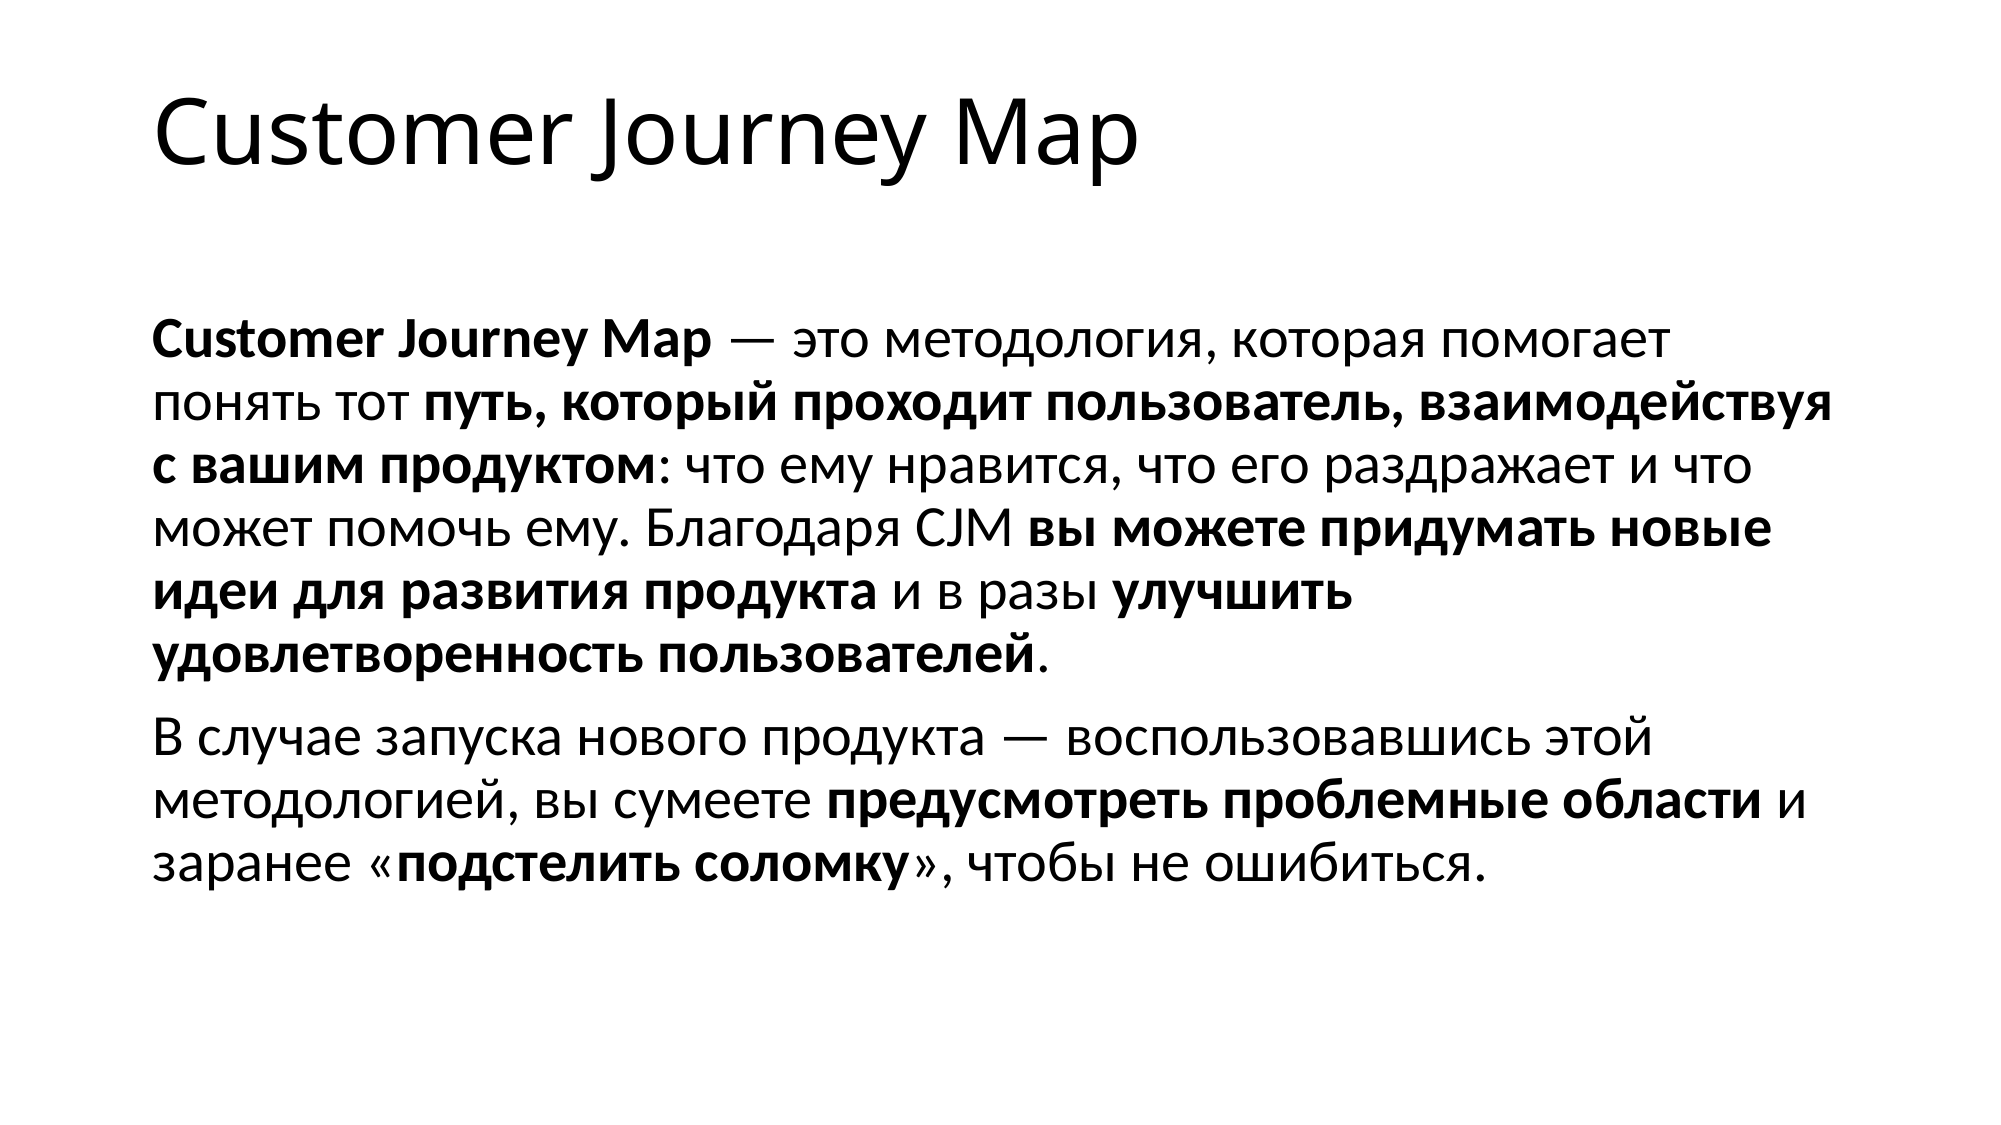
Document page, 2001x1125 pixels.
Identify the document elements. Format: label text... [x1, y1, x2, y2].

list Customer Journey Map — это методология, которая помогает понять тот путь, который проходит пользователь, взаимодействуя с вашим продуктом: что ему нравится, что его раздражает и что может помочь ему. Благодаря CJM вы можете придумать новые идеи для развития продукта и в разы улучшить удовлетворенность пользователей. В случае запуска нового продукта — воспользовавшись этой методологией, вы сумеете предусмотреть проблемные области и заранее «подстелить соломку», чтобы не ошибиться. [137, 299, 1863, 1014]
title Customer Journey Map [137, 59, 1863, 211]
